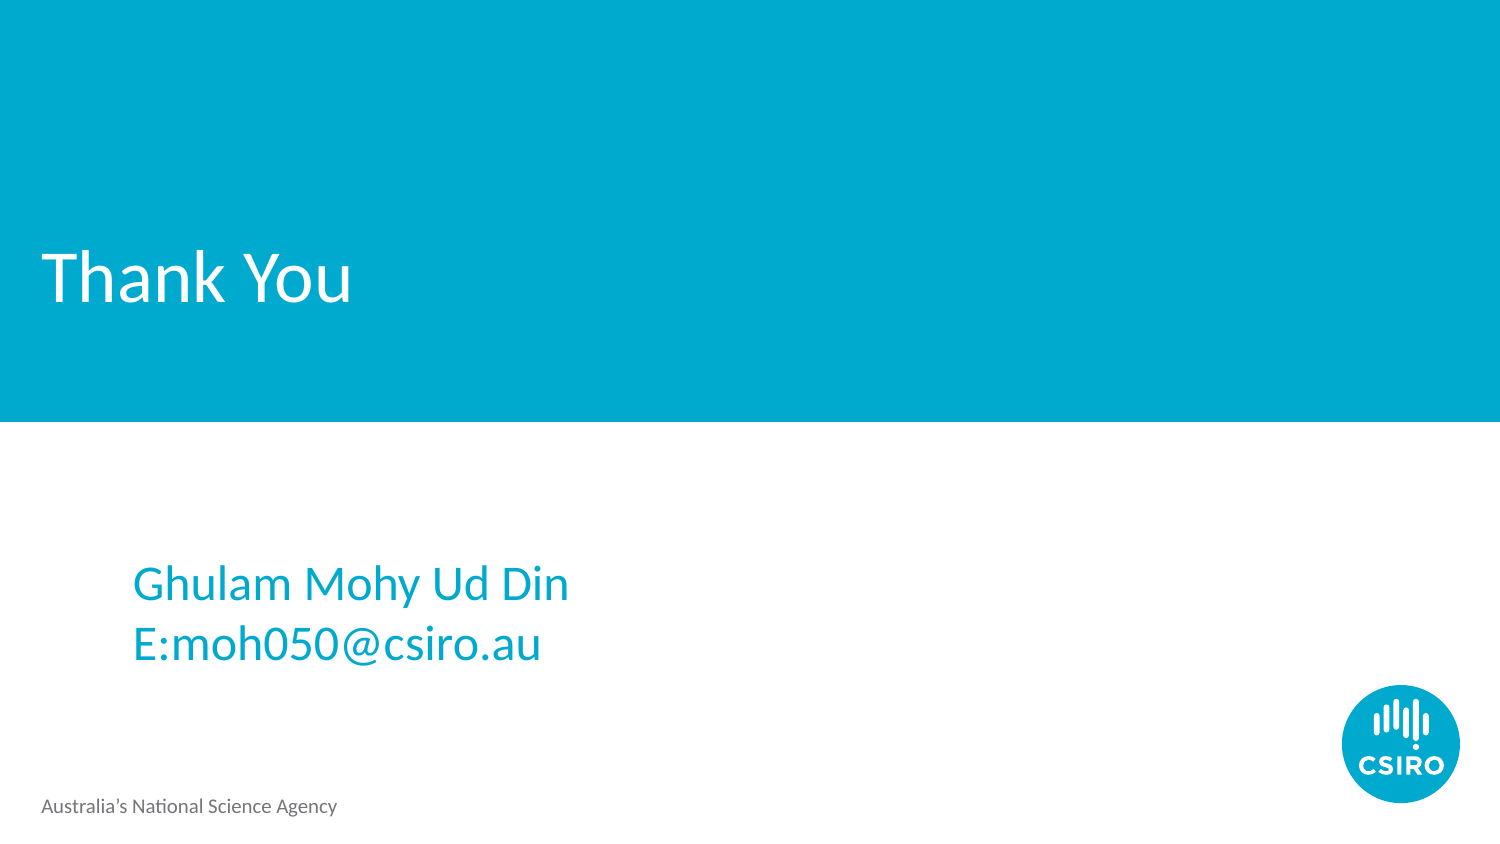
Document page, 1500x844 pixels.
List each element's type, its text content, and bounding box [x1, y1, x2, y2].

subtitle Thank you for your attention! [41, 587, 1034, 753]
text_box Dr. Ghulam Mohy Ud Din Ghulam Mohy Ud Din E:moh050@csiro.au [118, 498, 868, 678]
title Thank You [41, 151, 632, 388]
